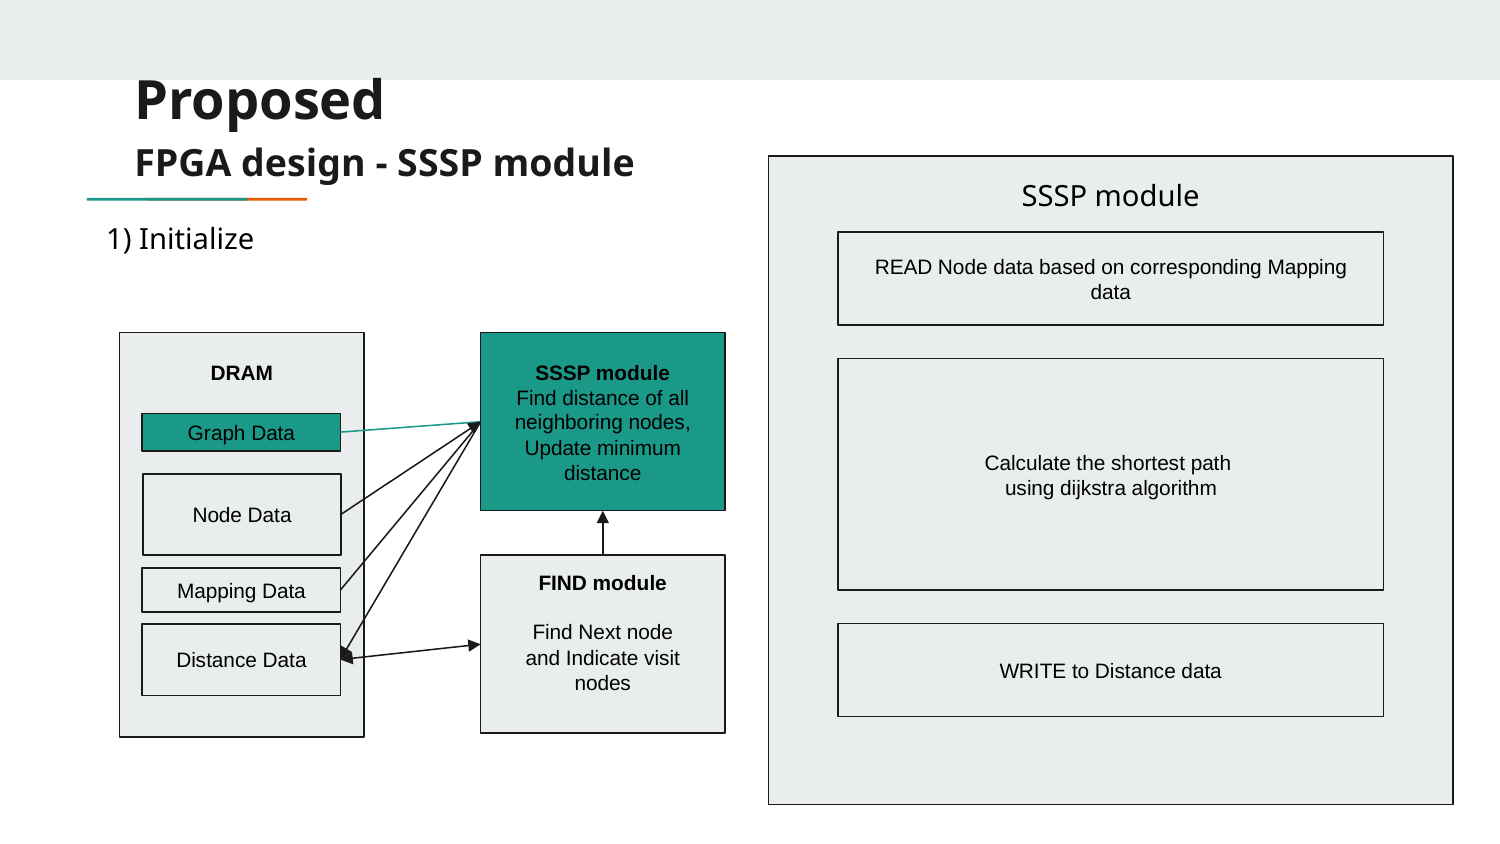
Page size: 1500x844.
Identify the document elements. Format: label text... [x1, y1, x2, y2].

text_box FIND module Find Next node and Indicate visit nodes [480, 555, 725, 734]
title Proposed [119, 50, 1381, 124]
text_box Graph Data [142, 413, 341, 451]
text_box 1) Initialize [91, 205, 1115, 325]
text_box SSSP module [792, 162, 1430, 775]
text_box [768, 155, 1453, 805]
text_box Node Data [142, 473, 334, 556]
text_box WRITE to Distance data [838, 623, 1384, 717]
text_box SSSP module Find distance of all neighboring nodes, Update minimum distance [480, 332, 725, 511]
text_box READ Node data based on corresponding Mapping data [1115, 232, 1384, 325]
text_box Mapping Data [142, 568, 335, 613]
title FPGA design - SSSP module [119, 124, 1381, 230]
text_box DRAM [119, 332, 364, 737]
text_box Calculate the shortest path using dijkstra algorithm [838, 358, 1384, 591]
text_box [340, 421, 481, 660]
text_box Distance Data [142, 623, 341, 696]
